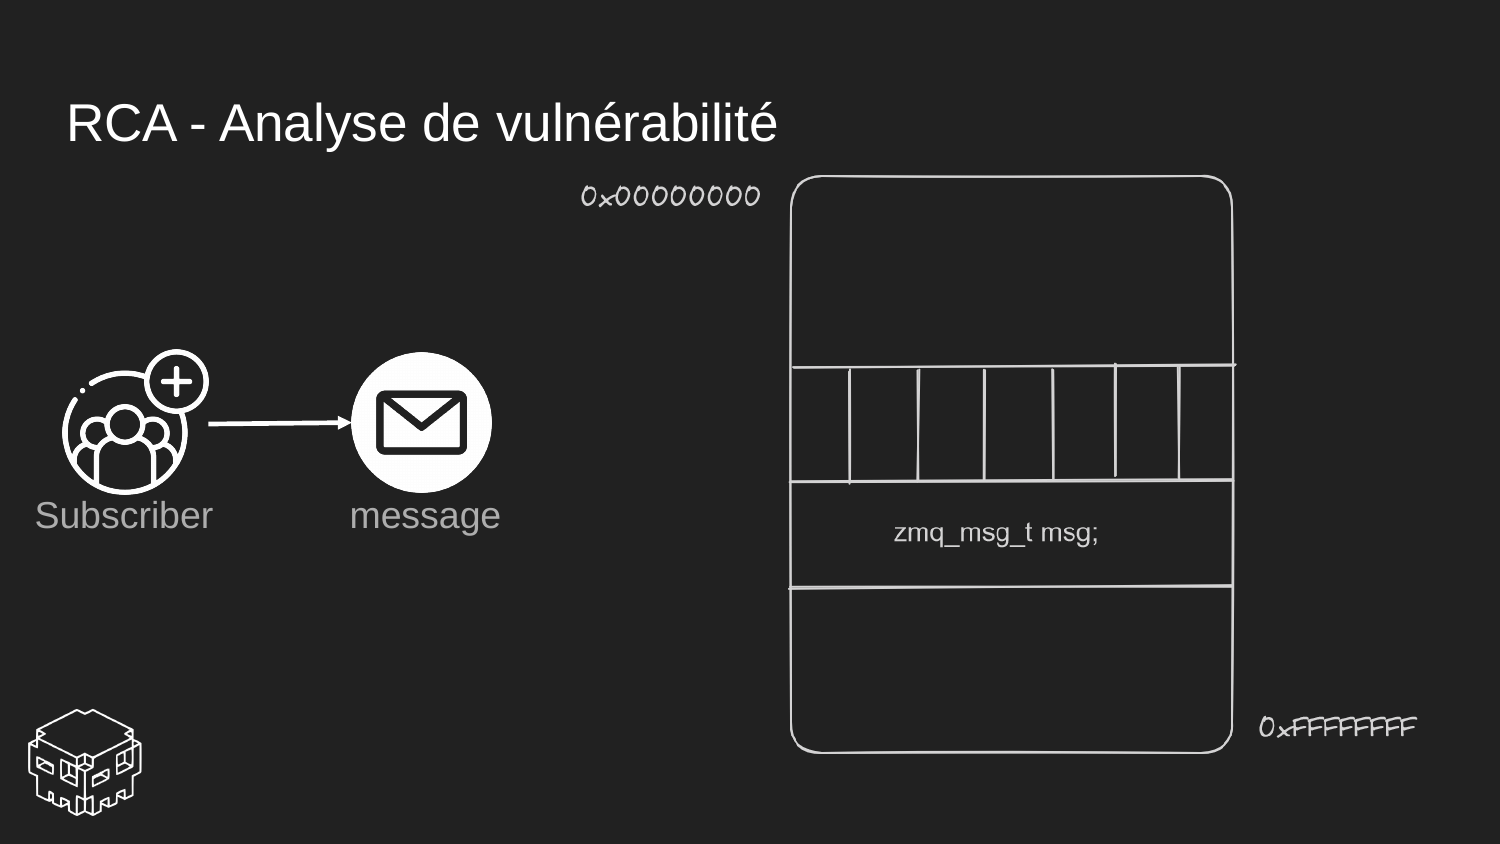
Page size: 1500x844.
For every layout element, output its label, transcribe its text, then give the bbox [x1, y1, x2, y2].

picture [570, 166, 1451, 763]
title RCA - Analyse de vulnérabilité [51, 72, 1449, 167]
picture [62, 348, 209, 495]
picture [19, 696, 150, 828]
picture [351, 352, 493, 493]
text_box message [334, 475, 565, 534]
text_box Subscriber [19, 475, 232, 544]
